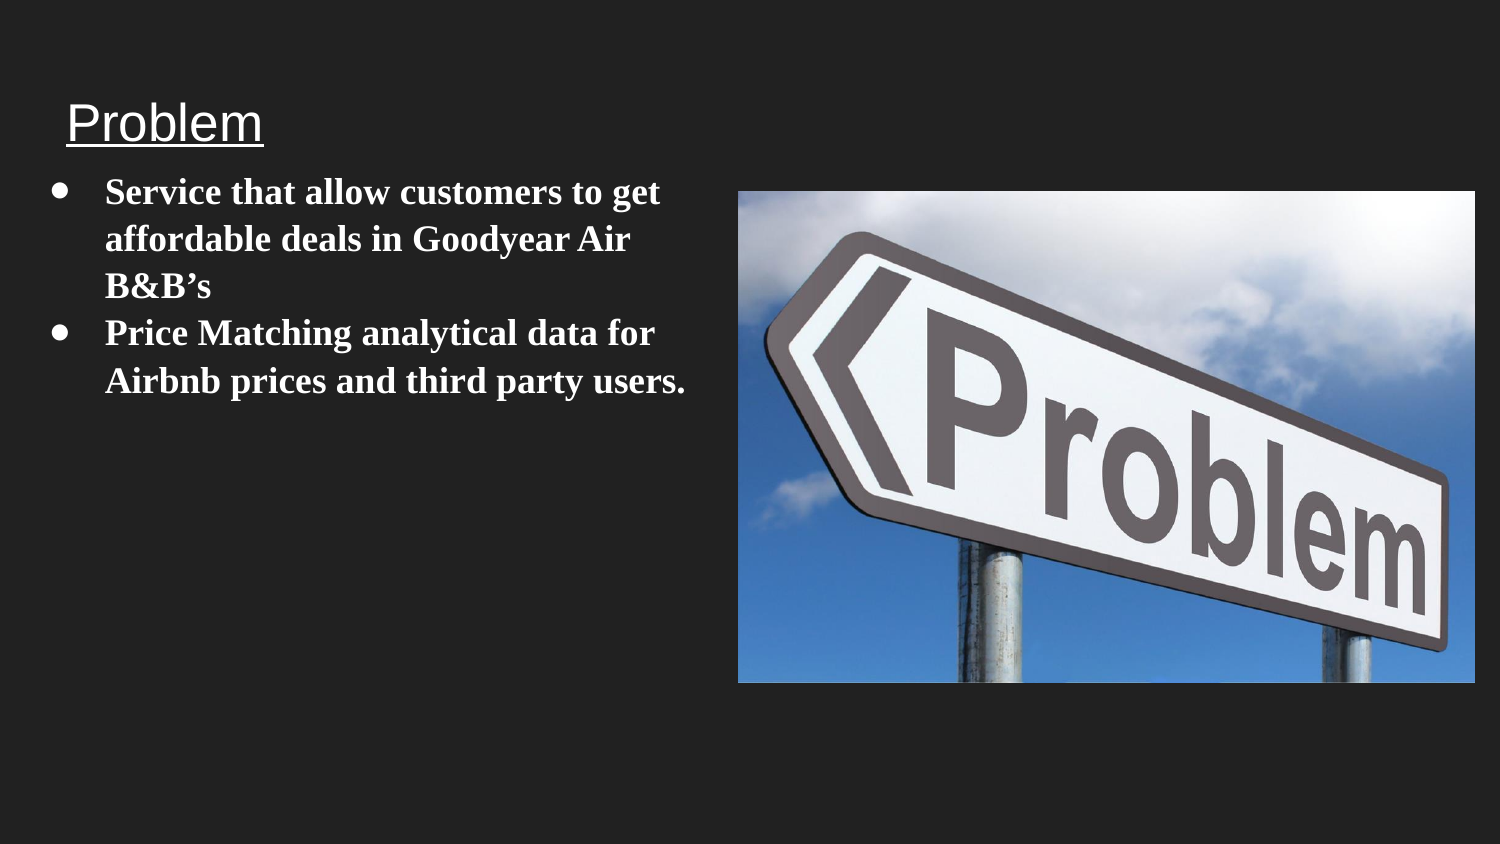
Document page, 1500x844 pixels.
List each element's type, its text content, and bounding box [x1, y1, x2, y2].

picture [738, 191, 1476, 683]
list Service that allow customers to get affordable deals in Goodyear Air B&B’s Price Matching analytical data for Airbnb prices and third party users. [14, 149, 714, 770]
title Problem [51, 72, 1449, 167]
